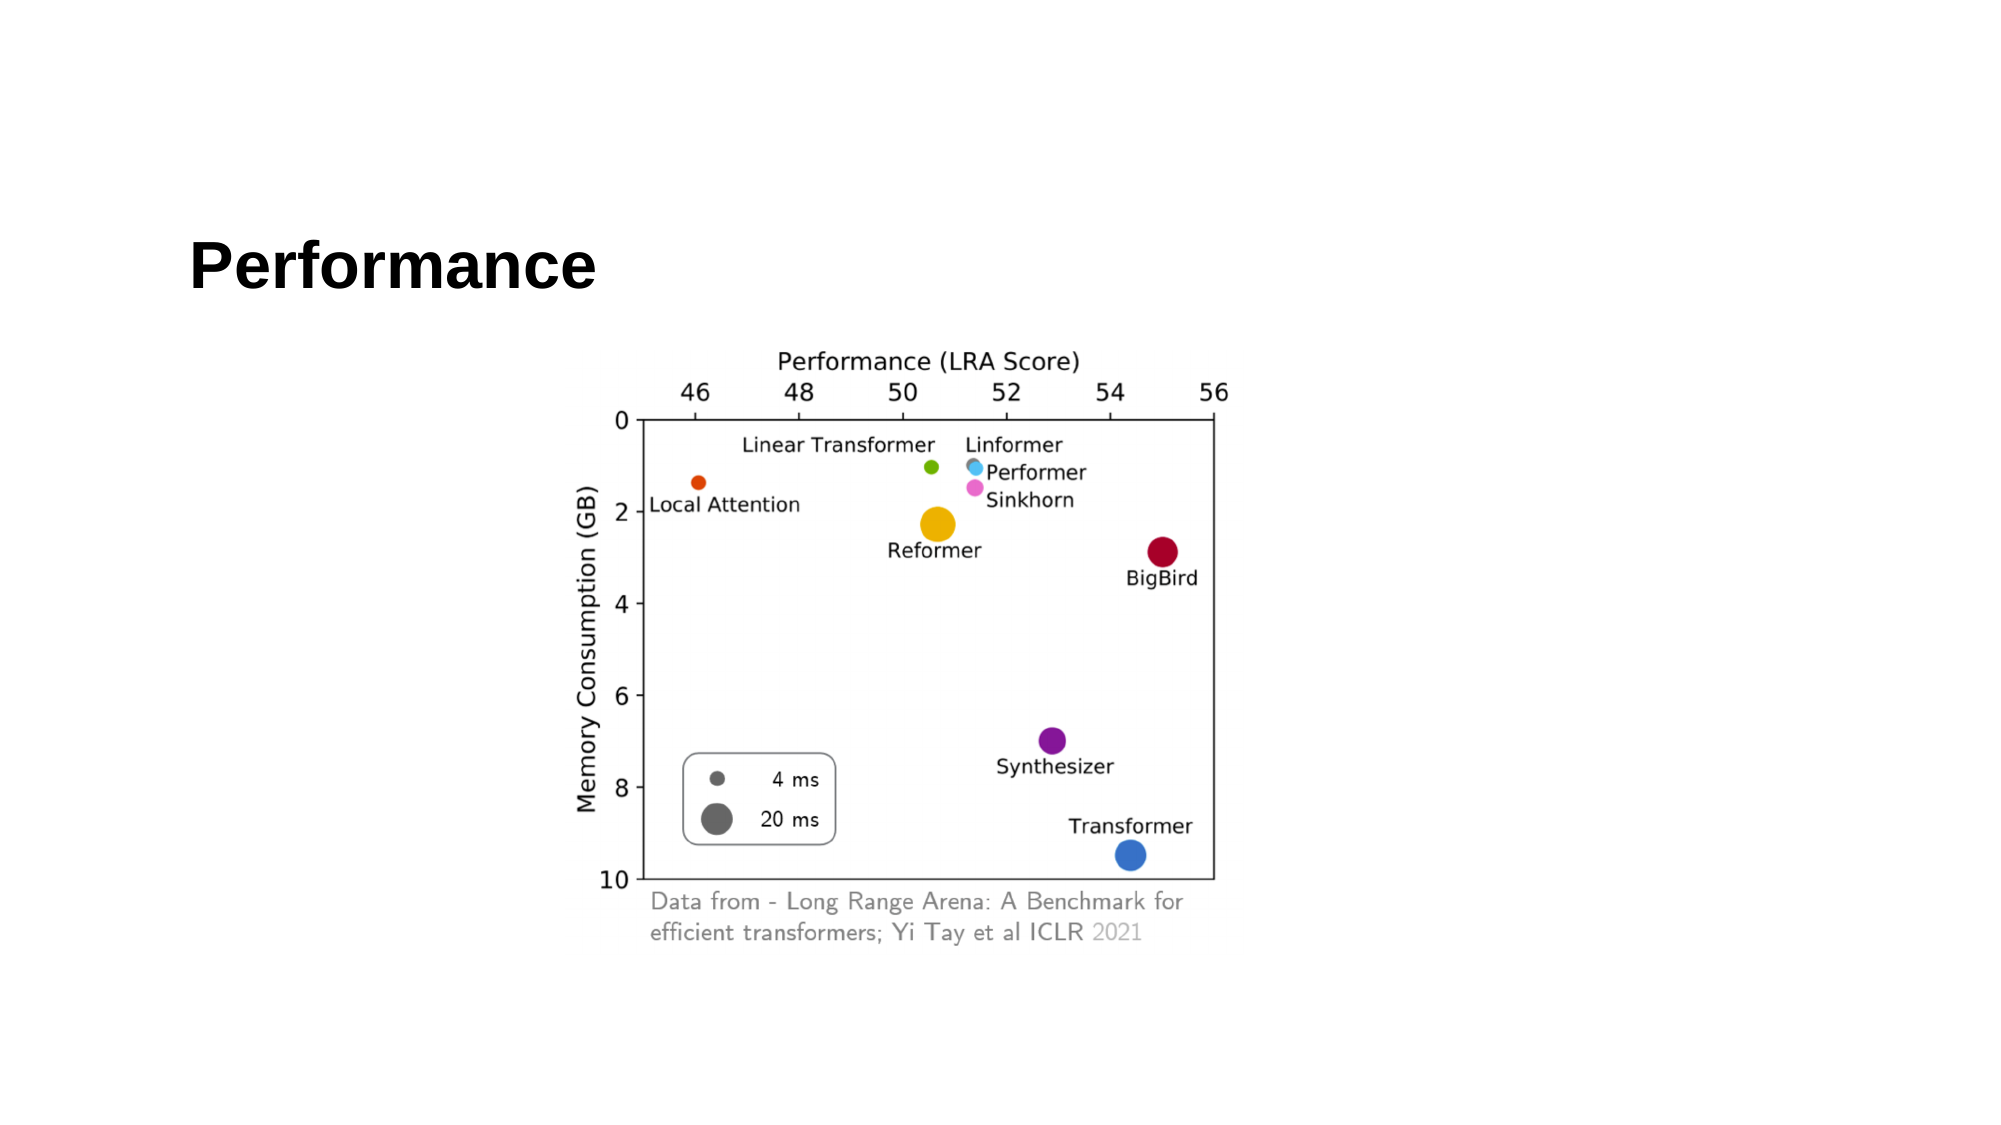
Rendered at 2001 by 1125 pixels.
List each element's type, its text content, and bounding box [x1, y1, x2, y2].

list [564, 350, 1244, 955]
title Performance [174, 153, 1633, 311]
